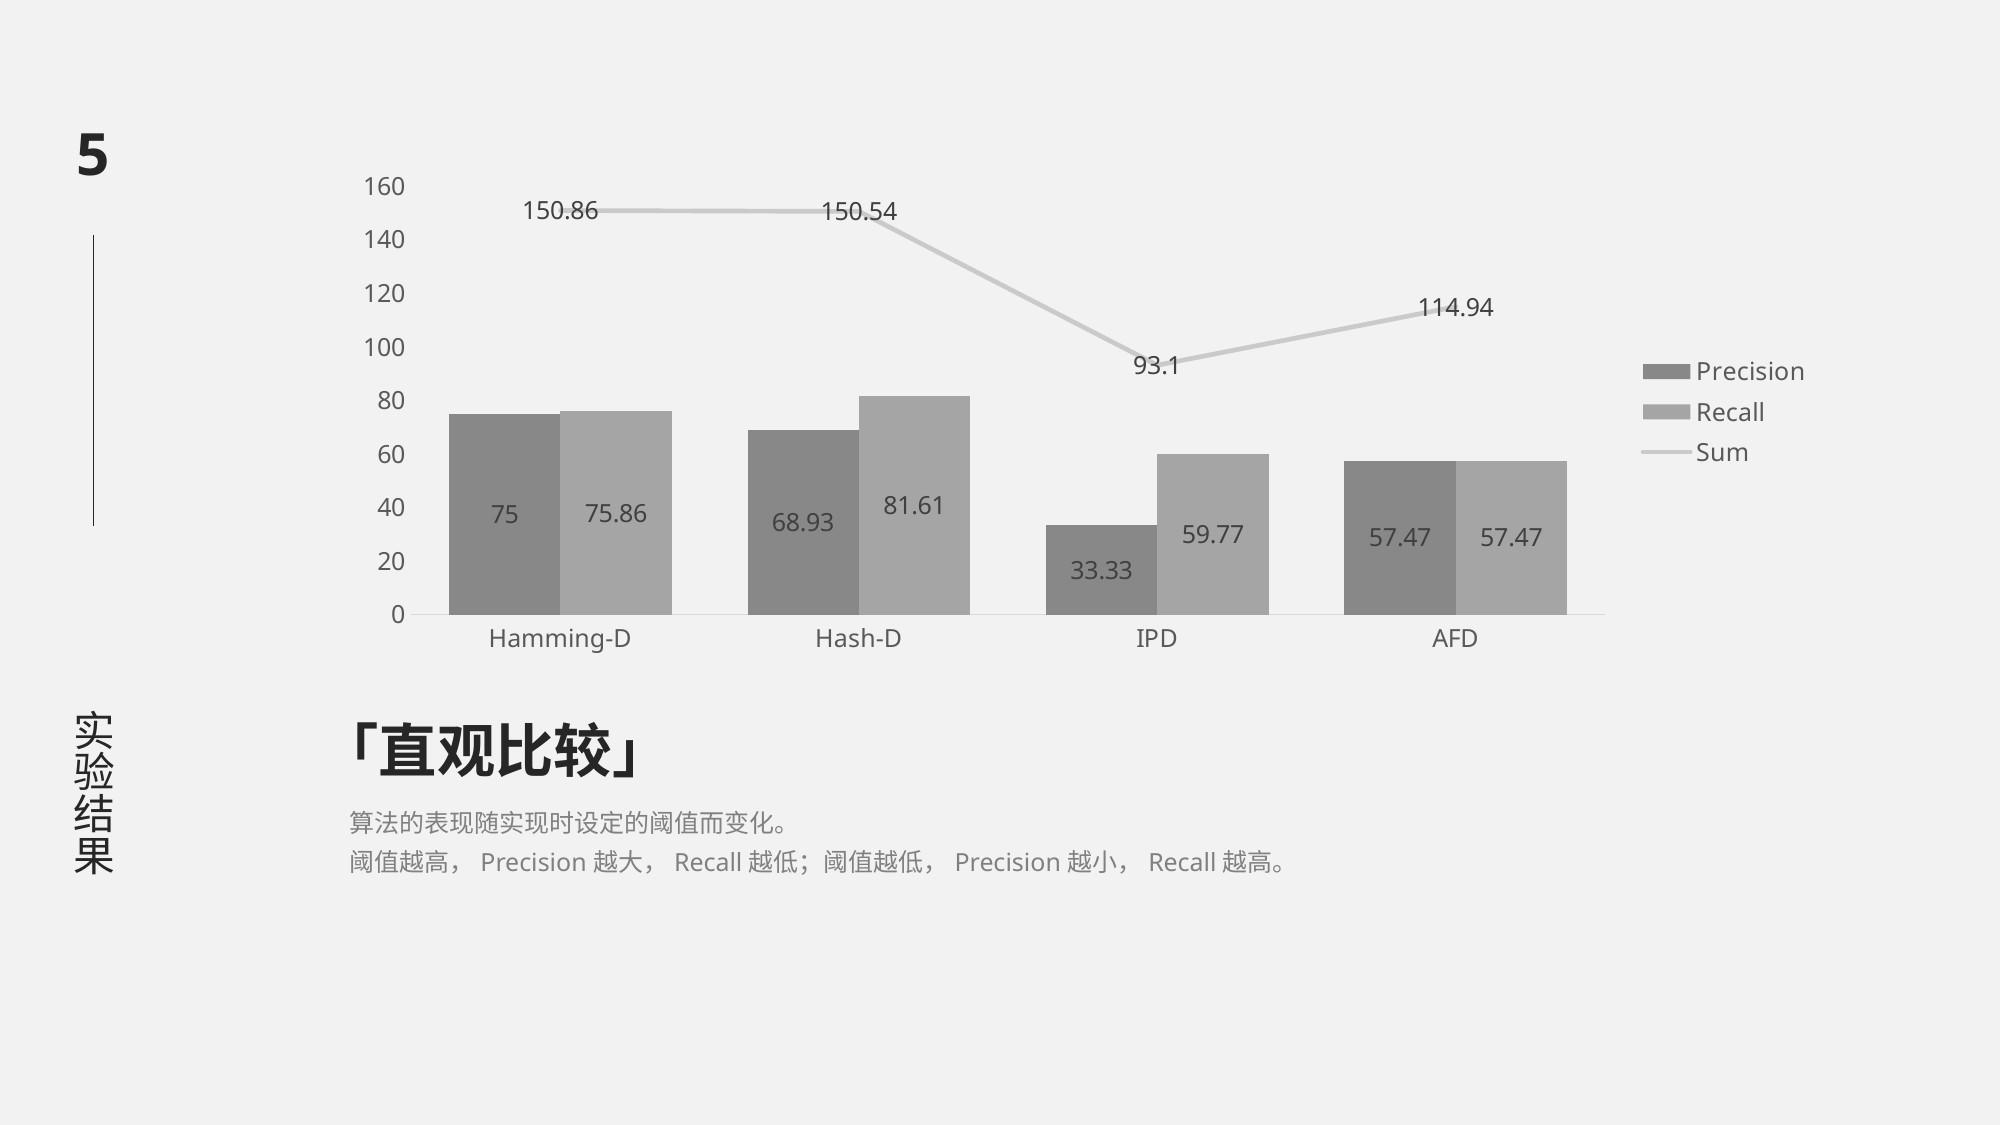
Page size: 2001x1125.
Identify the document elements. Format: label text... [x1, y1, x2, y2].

chart [333, 158, 1827, 665]
text_box 「直观比较」 [306, 706, 987, 792]
list 实验结果 [48, 548, 139, 1038]
list 5 [36, 92, 150, 213]
text_box 算法的表现随实现时设定的阈值而变化。 阈值越高，Precision越大，Recall越低；阈值越低，Precision越小，Recall越高。 [334, 790, 1827, 884]
